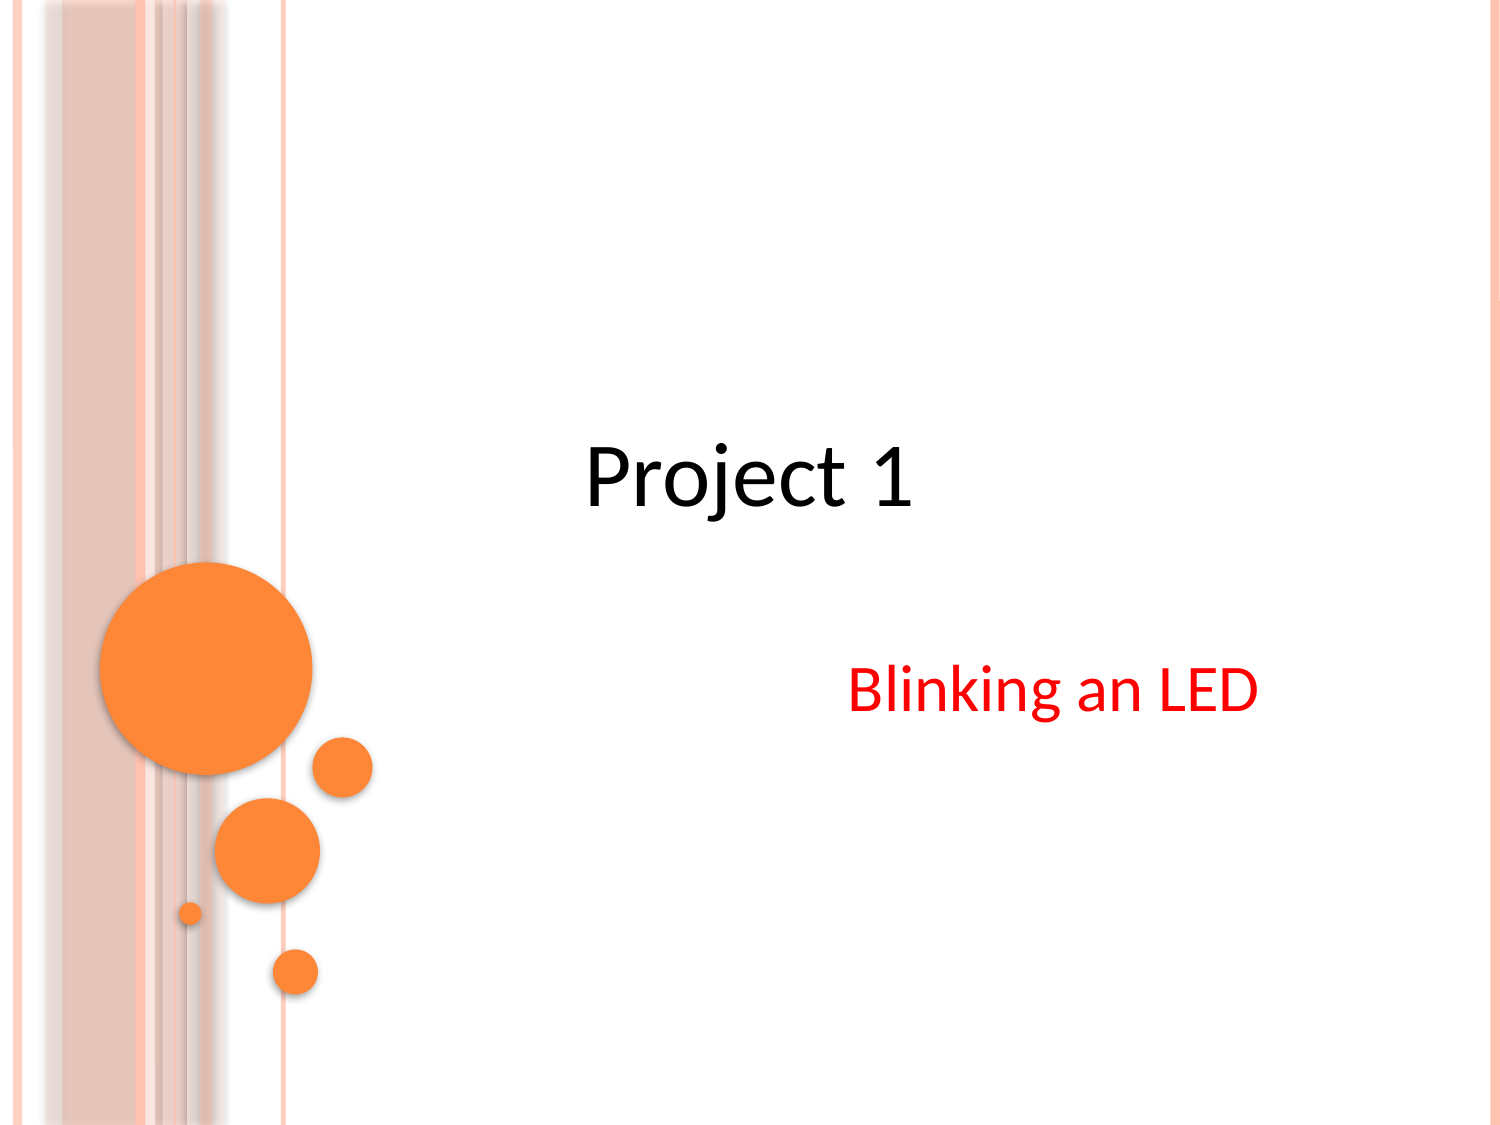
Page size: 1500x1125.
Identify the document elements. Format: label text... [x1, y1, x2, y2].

text_box Blinking an LED [225, 637, 1275, 925]
text_box Project 1 [112, 349, 1388, 591]
